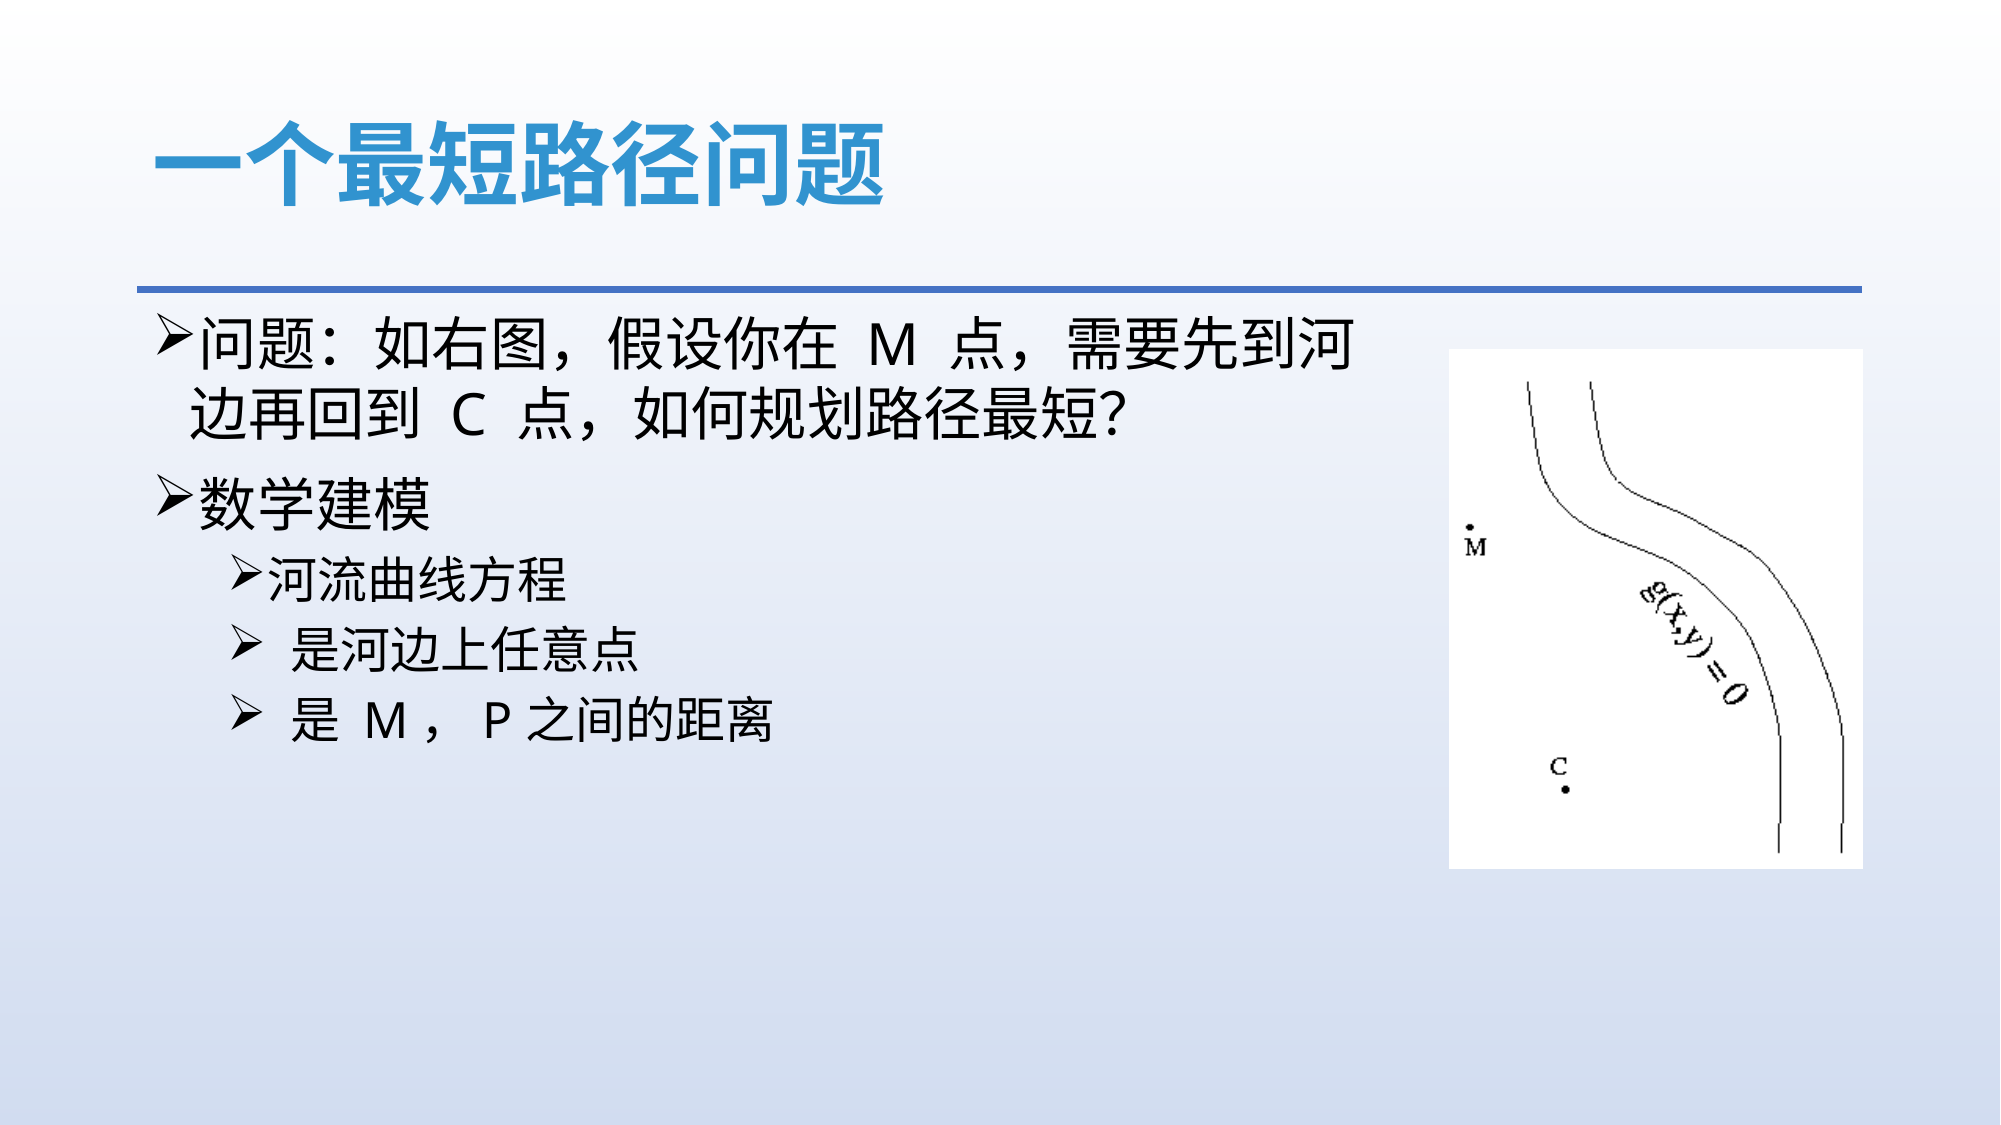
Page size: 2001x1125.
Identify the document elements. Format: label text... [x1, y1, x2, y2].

picture [1449, 349, 1863, 869]
title 一个最短路径问题 [137, 59, 1863, 278]
